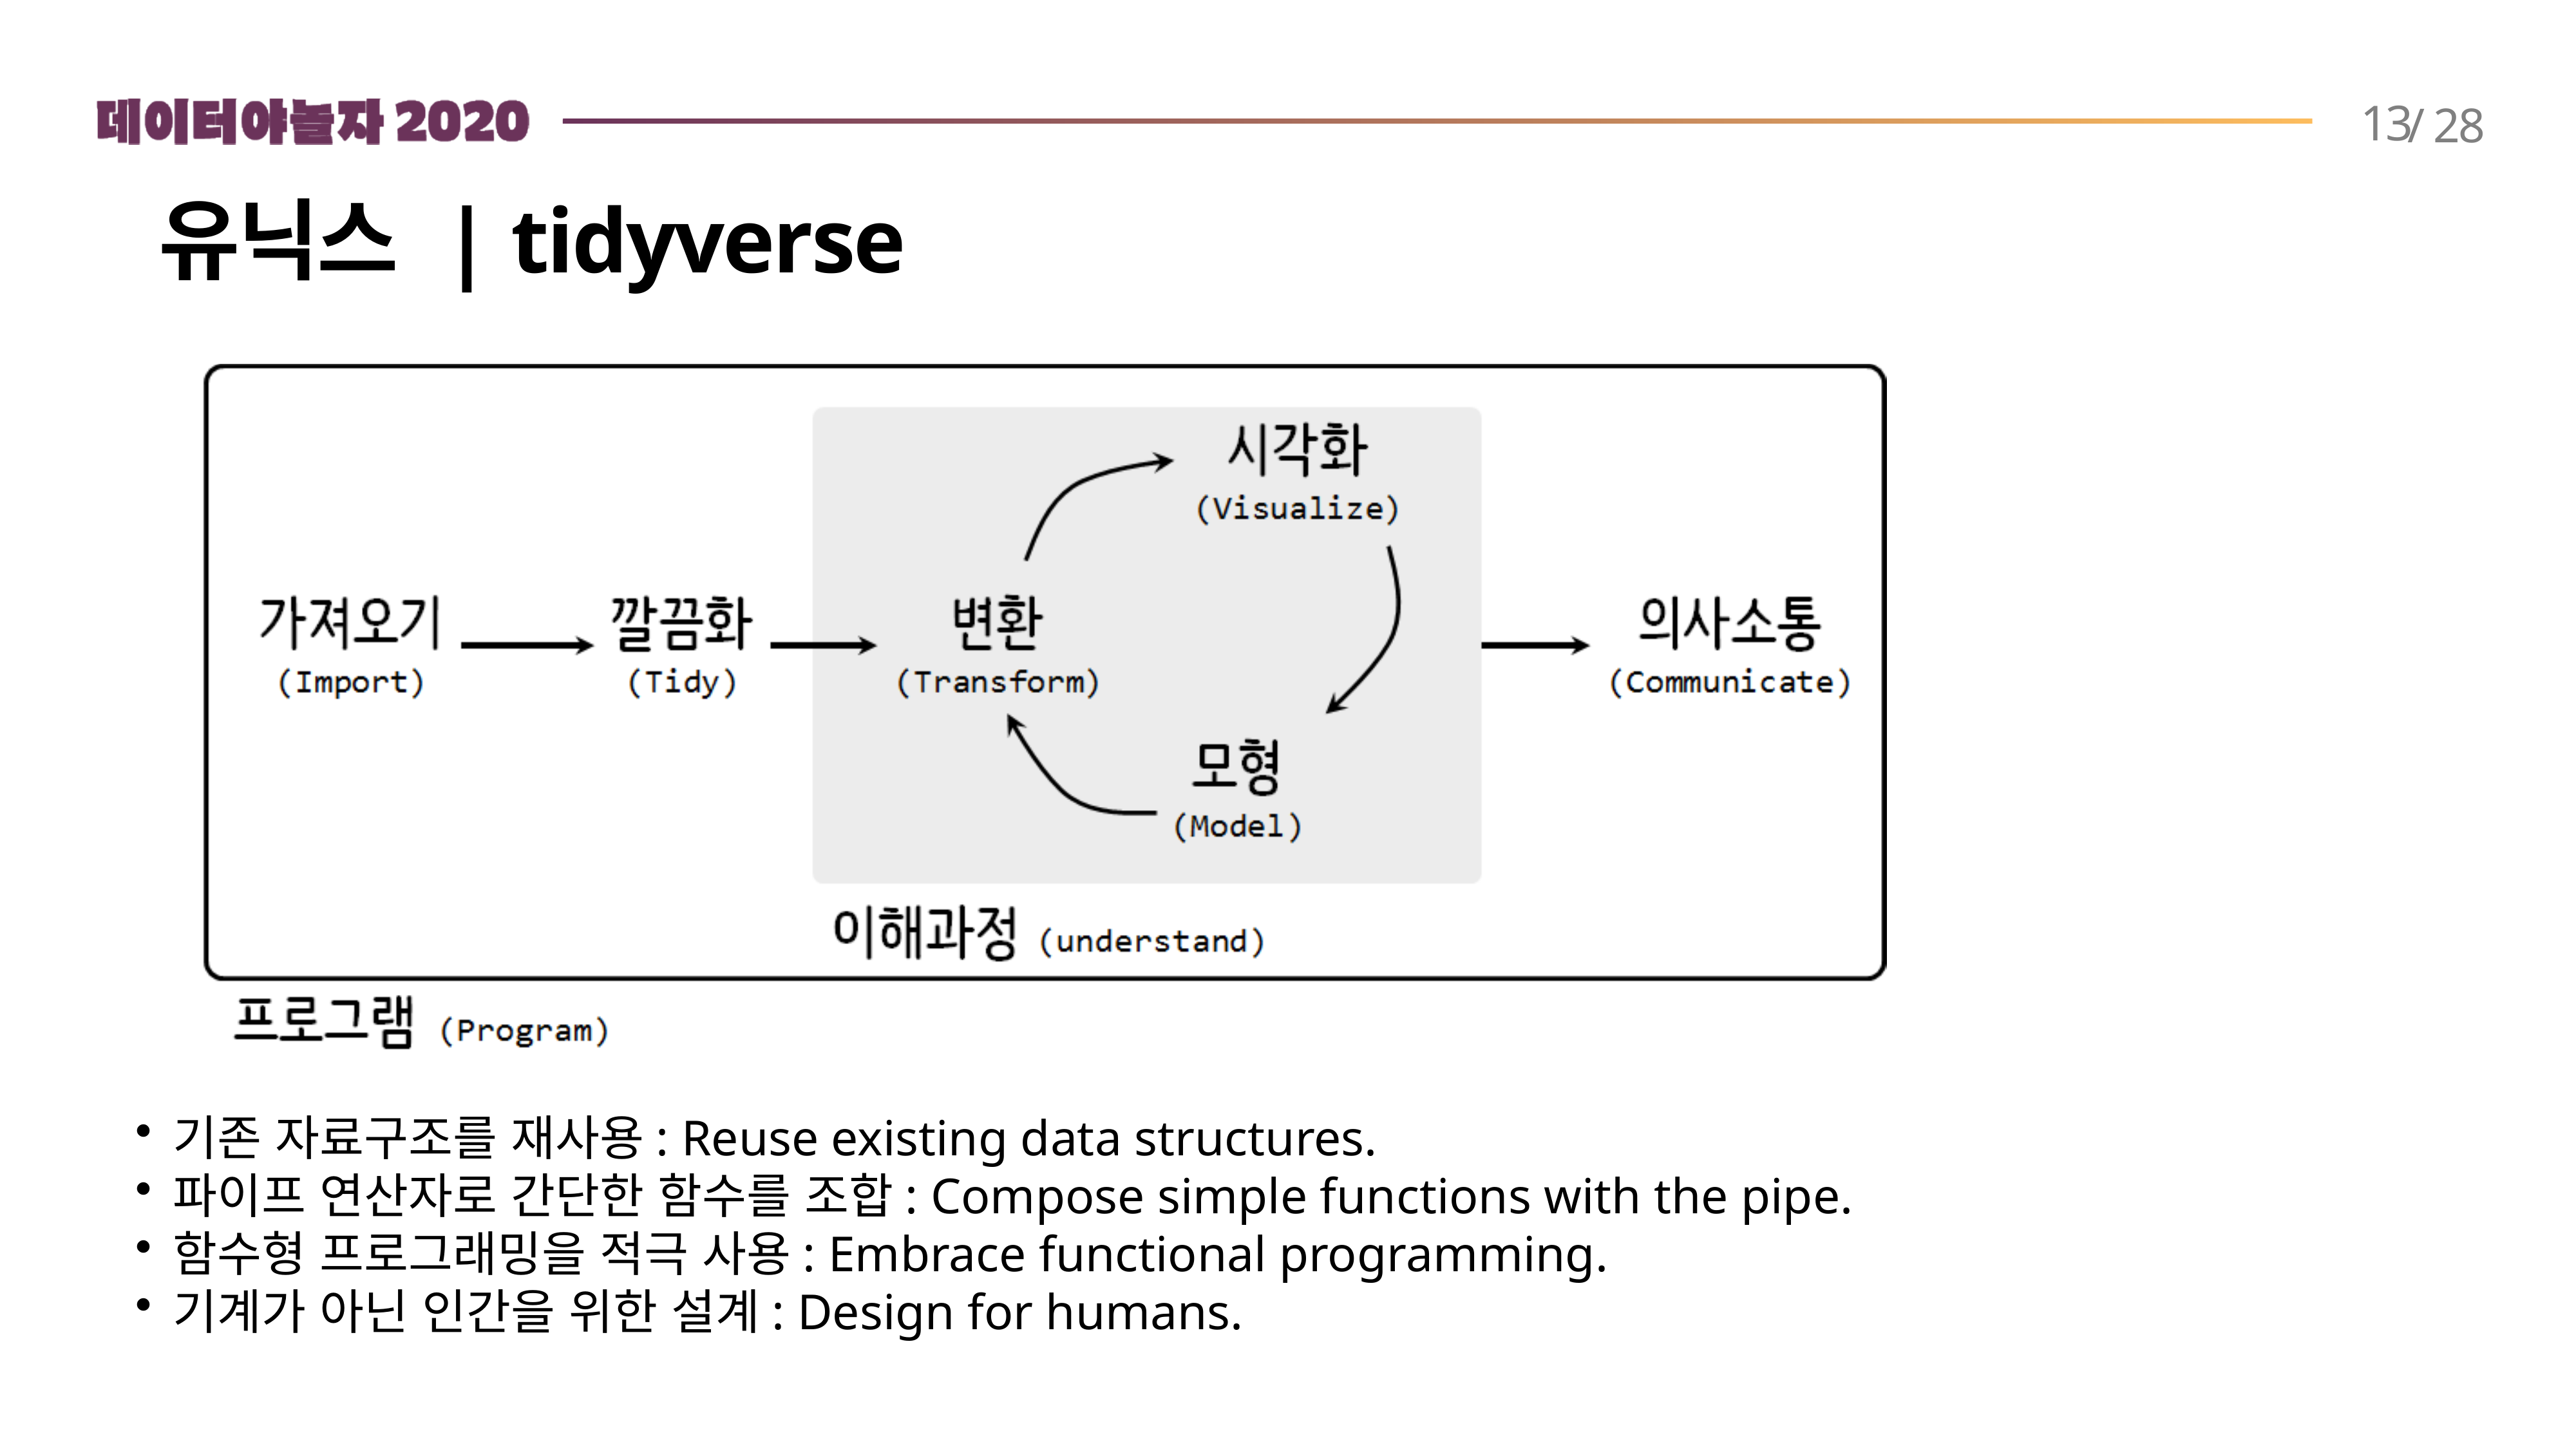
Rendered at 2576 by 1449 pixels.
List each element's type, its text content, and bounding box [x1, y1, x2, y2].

picture [97, 99, 529, 145]
slide_number 13 [2351, 88, 2550, 166]
list 유닉스 | tidyverse [149, 191, 1991, 289]
picture [198, 364, 1887, 1095]
text_box 기존 자료구조를 재사용: Reuse existing data structures. 파이프 연산자로 간단한 함수를 조합: Compose simple functions with the pipe. 함수형 프로그래밍을 적극 사용: Embrace functional programming. 기계가 아닌 인간을 위한 설계: Design for humans. [135, 1107, 1887, 1347]
